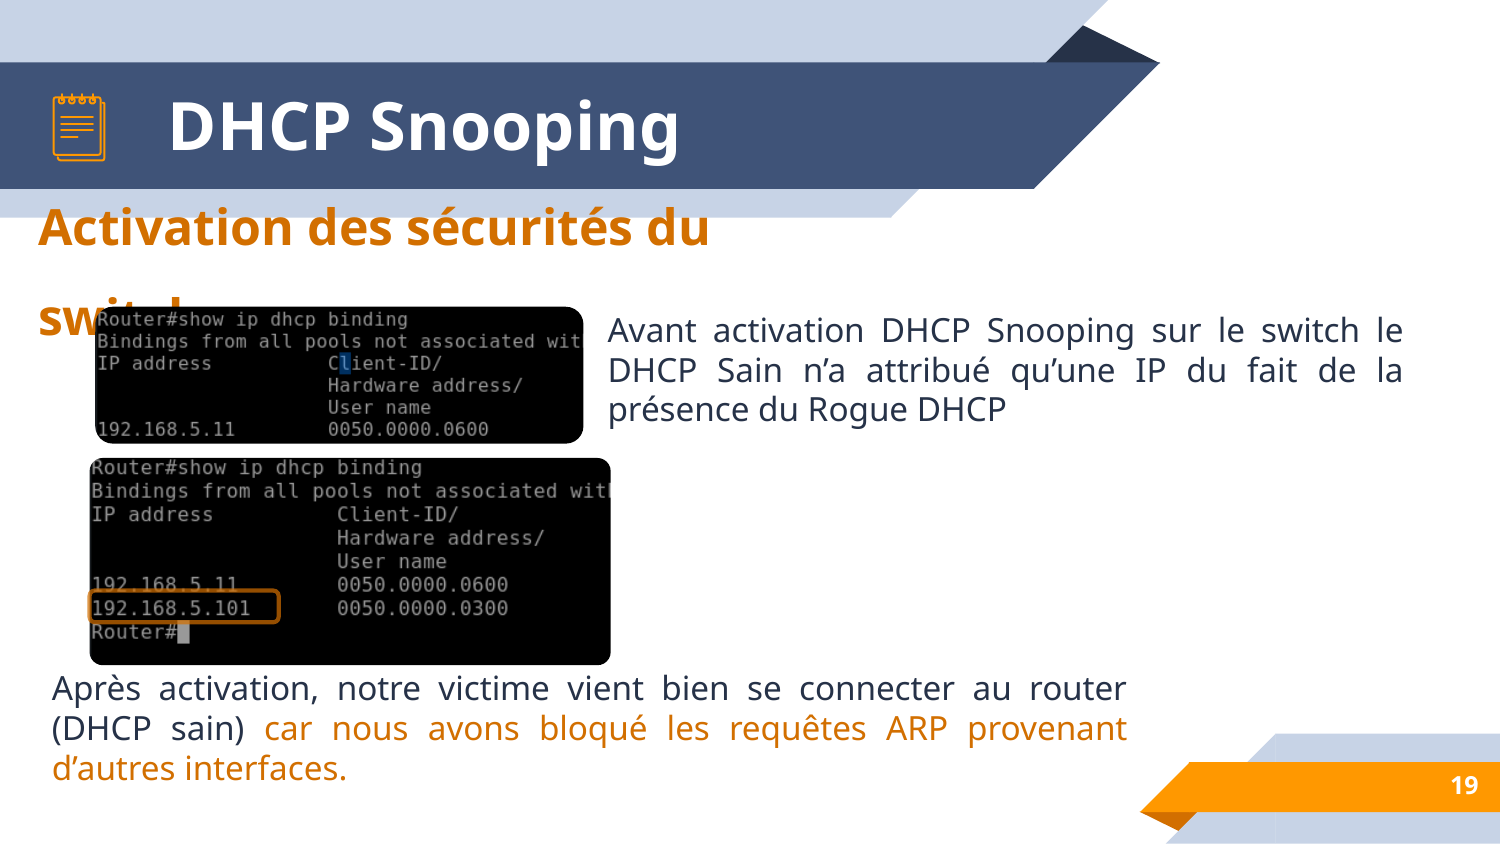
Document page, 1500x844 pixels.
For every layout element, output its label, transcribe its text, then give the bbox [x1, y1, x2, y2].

text_box Activation des sécurités du switch : [10, 214, 770, 296]
picture [94, 306, 584, 444]
text_box Après activation, notre victime vient bien se connecter au router (DHCP sain) car nous avons bloqué les requêtes ARP provenant d’autres interfaces. [24, 665, 1144, 789]
slide_number ‹#› [1249, 760, 1494, 813]
picture [89, 457, 611, 666]
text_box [53, 93, 105, 161]
title DHCP Snooping [152, 61, 1016, 187]
text_box Avant activation DHCP Snooping sur le switch le DHCP Sain n’a attribué qu’une IP du fait de la présence du Rogue DHCP [584, 306, 1420, 431]
